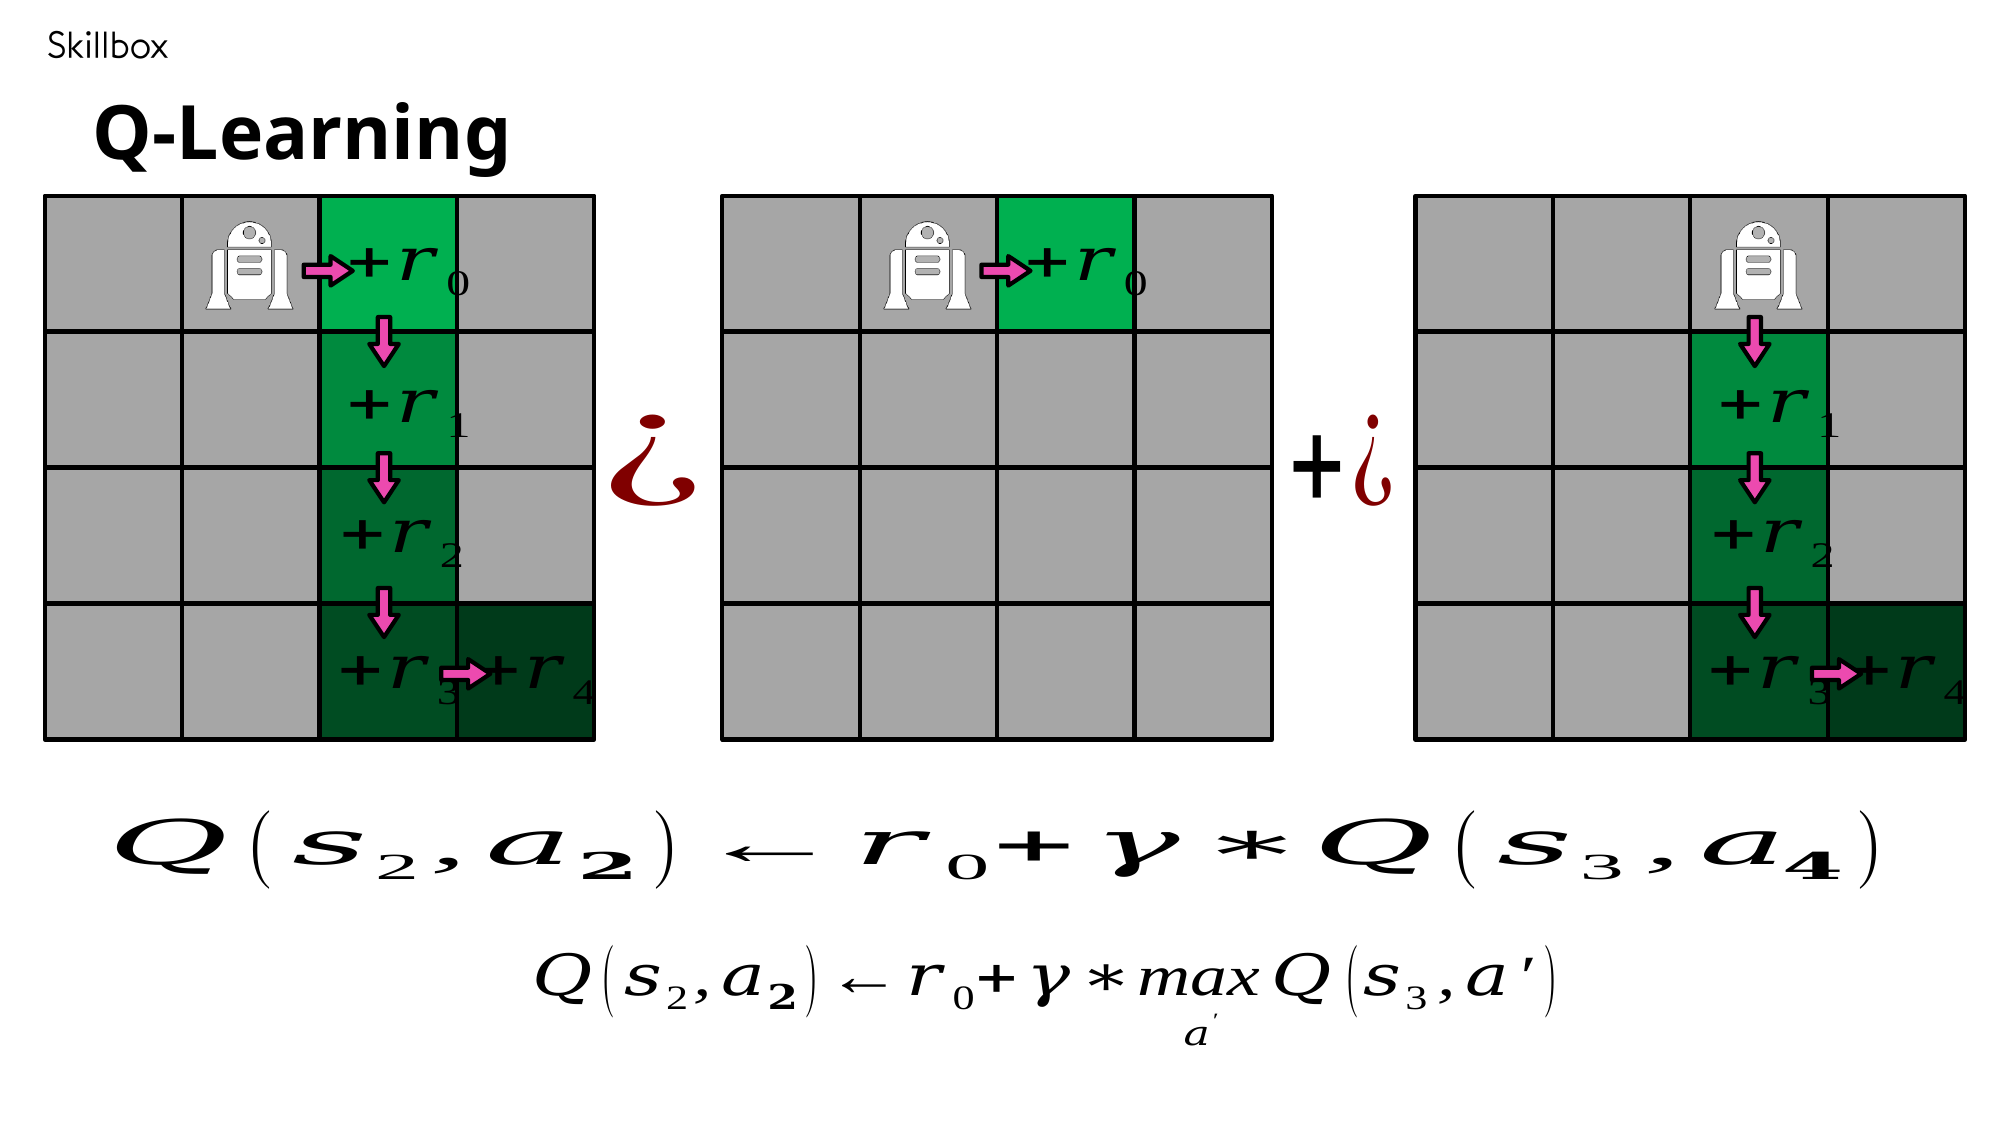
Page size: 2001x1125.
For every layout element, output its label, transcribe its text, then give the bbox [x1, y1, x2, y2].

text_box [317, 330, 455, 466]
text_box [1551, 194, 1688, 330]
text_box Q-Learning [77, 81, 1982, 190]
text_box [1809, 657, 1864, 691]
text_box [455, 194, 596, 330]
text_box [367, 314, 401, 369]
text_box [43, 330, 180, 466]
text_box [180, 466, 317, 602]
text_box [1133, 602, 1274, 742]
text_box [43, 466, 180, 602]
text_box [455, 602, 596, 742]
text_box [1688, 602, 1826, 742]
text_box [43, 602, 180, 742]
text_box [1826, 330, 1967, 466]
text_box [180, 602, 317, 742]
picture [882, 220, 972, 310]
text_box [1551, 330, 1688, 466]
text_box [1551, 602, 1688, 742]
text_box [317, 194, 455, 330]
text_box [1413, 602, 1551, 742]
text_box [720, 330, 858, 466]
text_box [1738, 451, 1772, 505]
text_box [858, 330, 995, 466]
text_box [720, 194, 858, 330]
text_box [995, 194, 1133, 330]
text_box [720, 602, 858, 742]
text_box [858, 194, 995, 330]
text_box [1826, 194, 1967, 330]
text_box [301, 254, 355, 288]
text_box [995, 602, 1133, 742]
text_box [720, 466, 858, 602]
text_box [995, 466, 1133, 602]
text_box [995, 330, 1133, 466]
text_box [1133, 194, 1274, 330]
text_box [1551, 466, 1688, 602]
text_box [1738, 318, 1772, 369]
text_box [455, 330, 596, 466]
text_box [1133, 330, 1274, 466]
text_box [1413, 194, 1551, 330]
text_box [979, 254, 1033, 288]
text_box [1413, 330, 1551, 466]
text_box [180, 330, 317, 466]
text_box [858, 602, 995, 742]
picture [48, 30, 168, 59]
text_box [439, 657, 493, 691]
text_box [367, 451, 401, 505]
text_box [317, 466, 455, 602]
text_box [367, 585, 401, 640]
text_box [1413, 466, 1551, 602]
text_box [1738, 585, 1772, 640]
text_box [1826, 602, 1967, 742]
text_box [1688, 466, 1826, 602]
picture [1714, 220, 1803, 310]
text_box [317, 602, 455, 742]
text_box [180, 194, 317, 330]
text_box [1688, 330, 1826, 466]
picture [205, 220, 294, 310]
text_box [1133, 466, 1274, 602]
text_box [858, 466, 995, 602]
text_box [455, 466, 596, 602]
text_box [43, 194, 180, 330]
text_box [1826, 466, 1967, 602]
text_box [1688, 194, 1826, 330]
